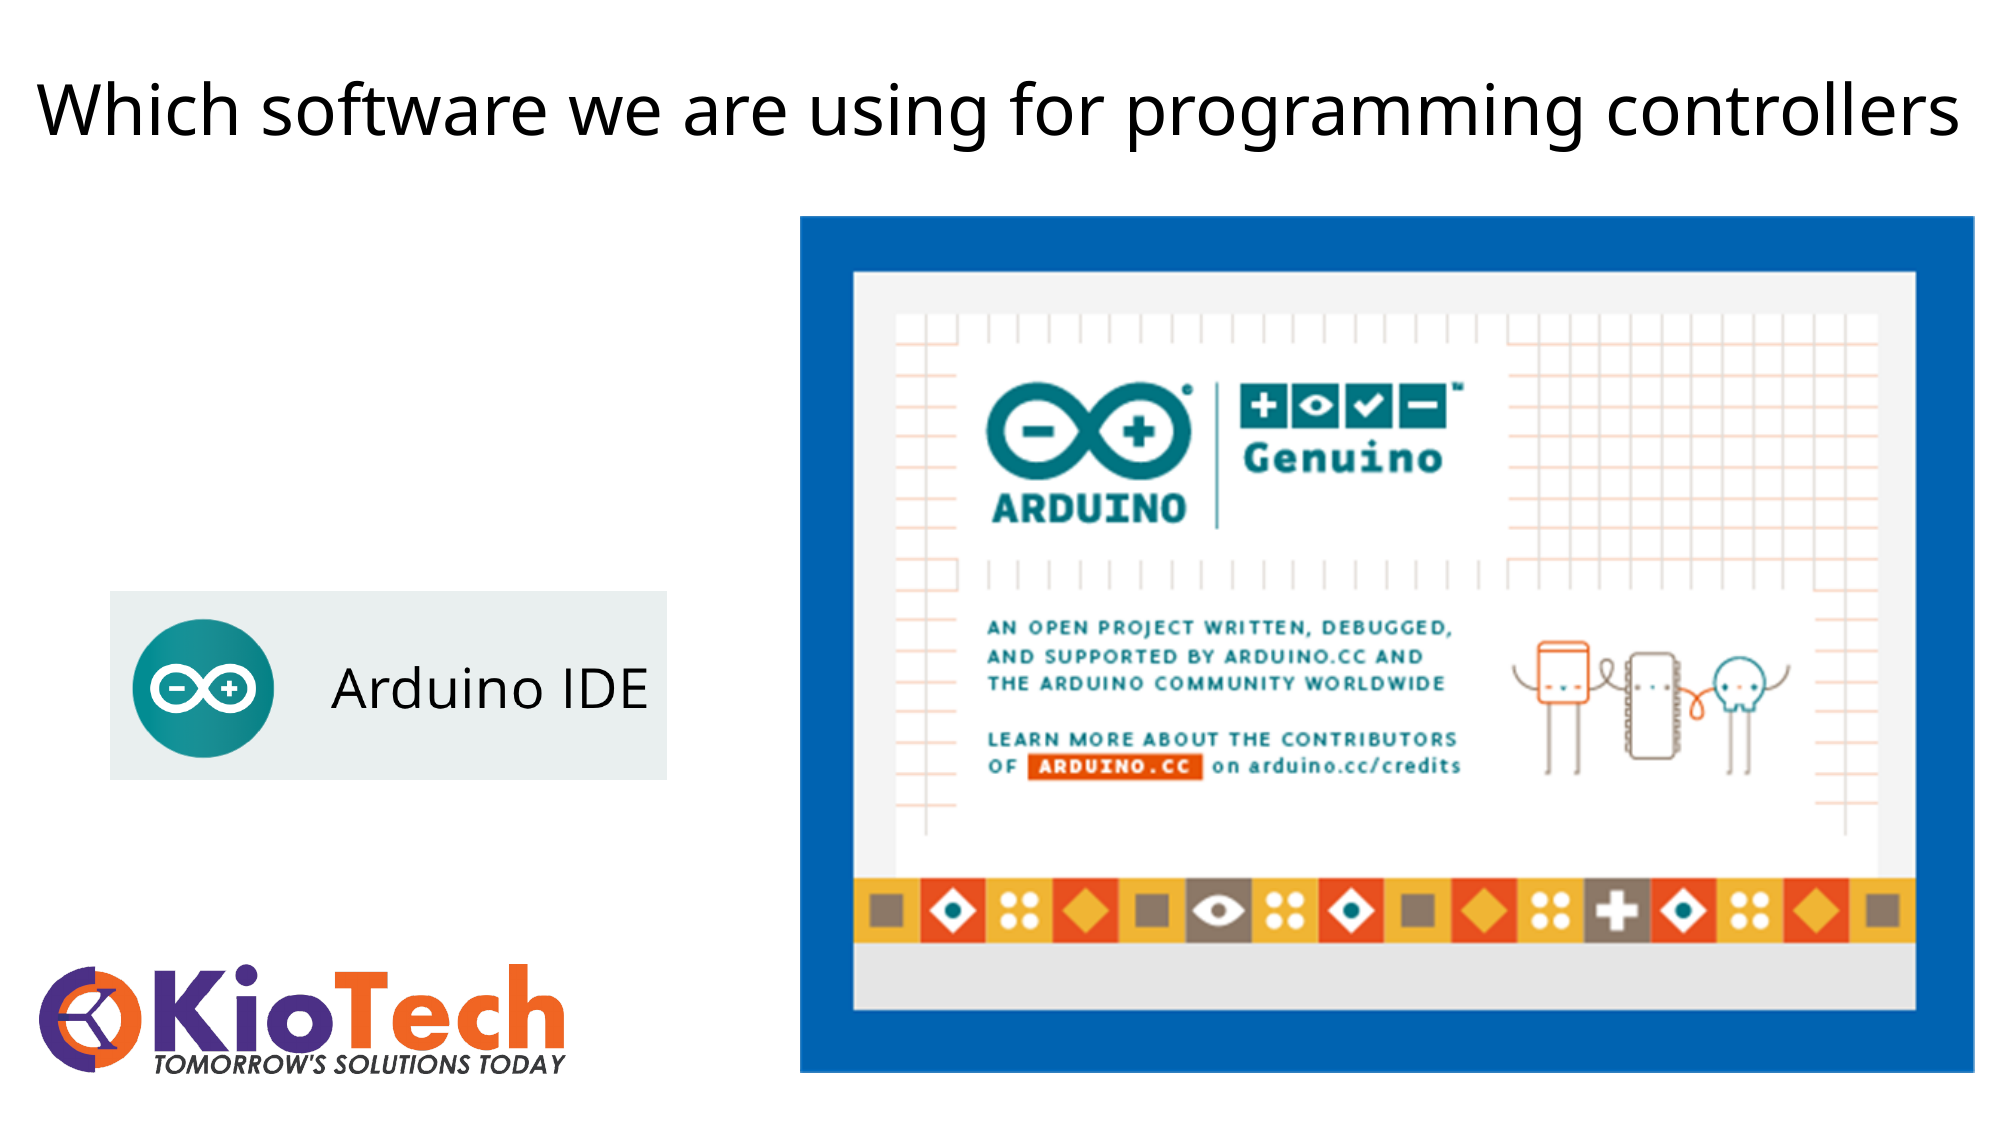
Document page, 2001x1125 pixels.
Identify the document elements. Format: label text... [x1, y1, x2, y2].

picture [800, 216, 1975, 1073]
title Which software we are using for programming controllers [0, 30, 2000, 194]
picture [110, 591, 667, 780]
picture [39, 964, 566, 1074]
